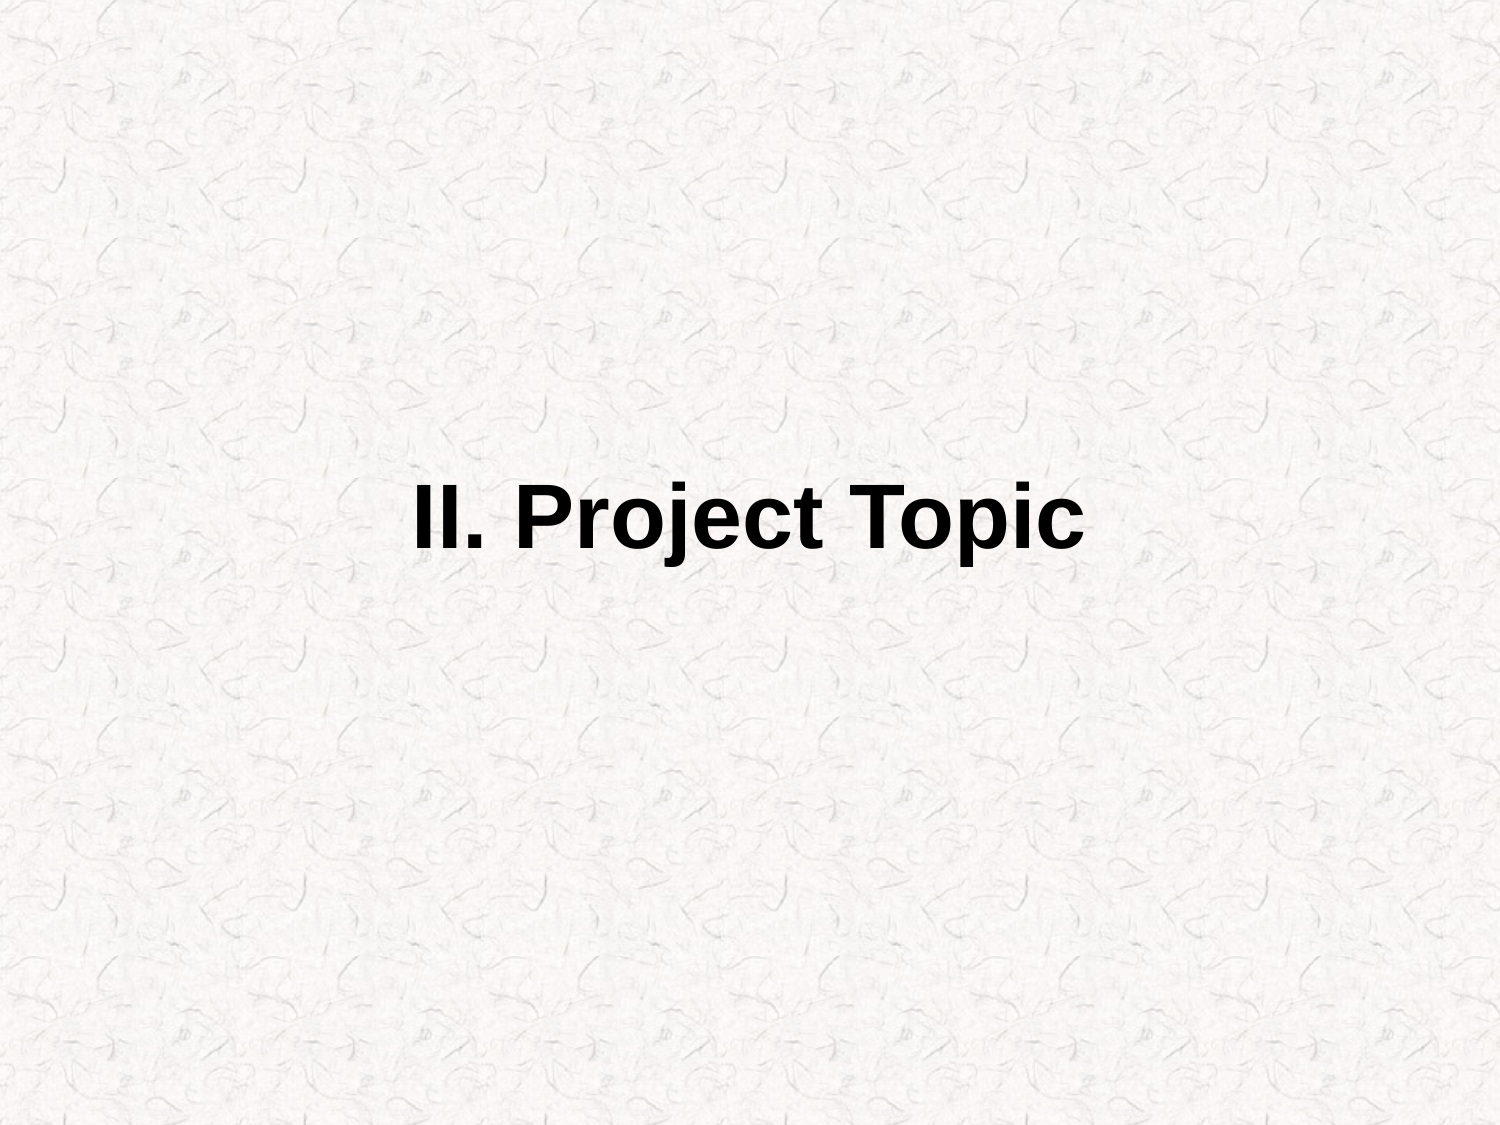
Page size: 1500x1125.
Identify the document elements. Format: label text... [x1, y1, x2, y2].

title II. Project Topic [396, 454, 1104, 571]
picture [0, 0, 1500, 1125]
